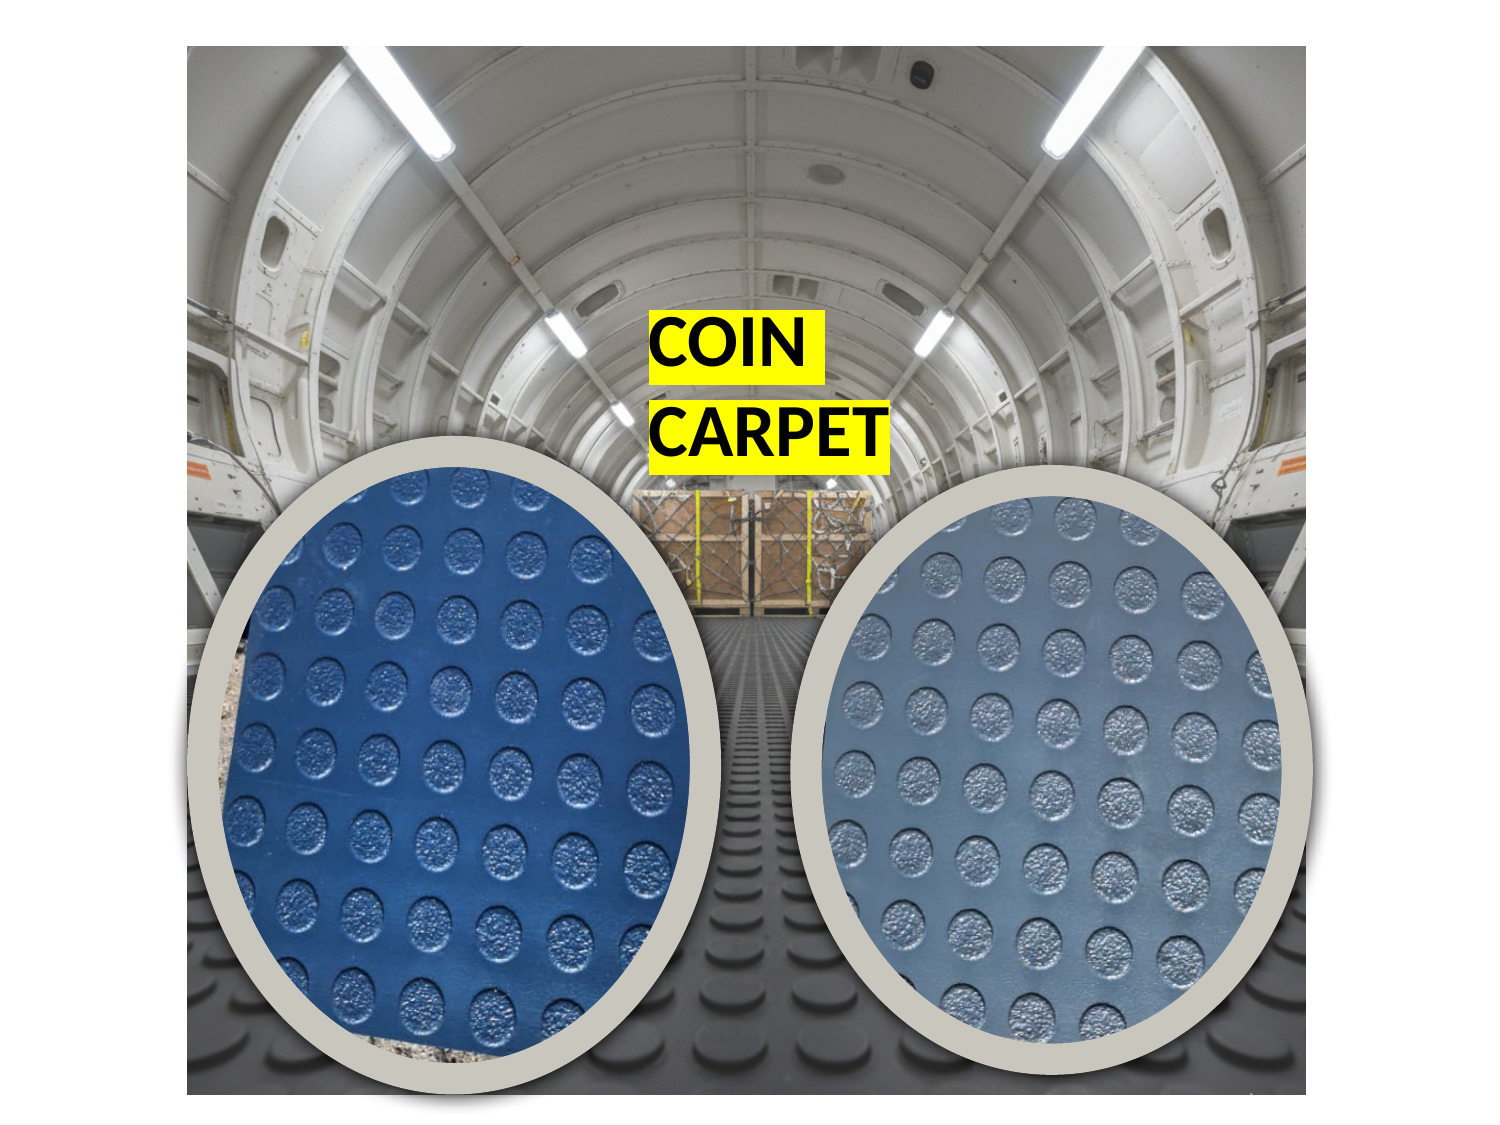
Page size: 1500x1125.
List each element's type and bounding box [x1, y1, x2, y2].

picture [187, 46, 1306, 1095]
